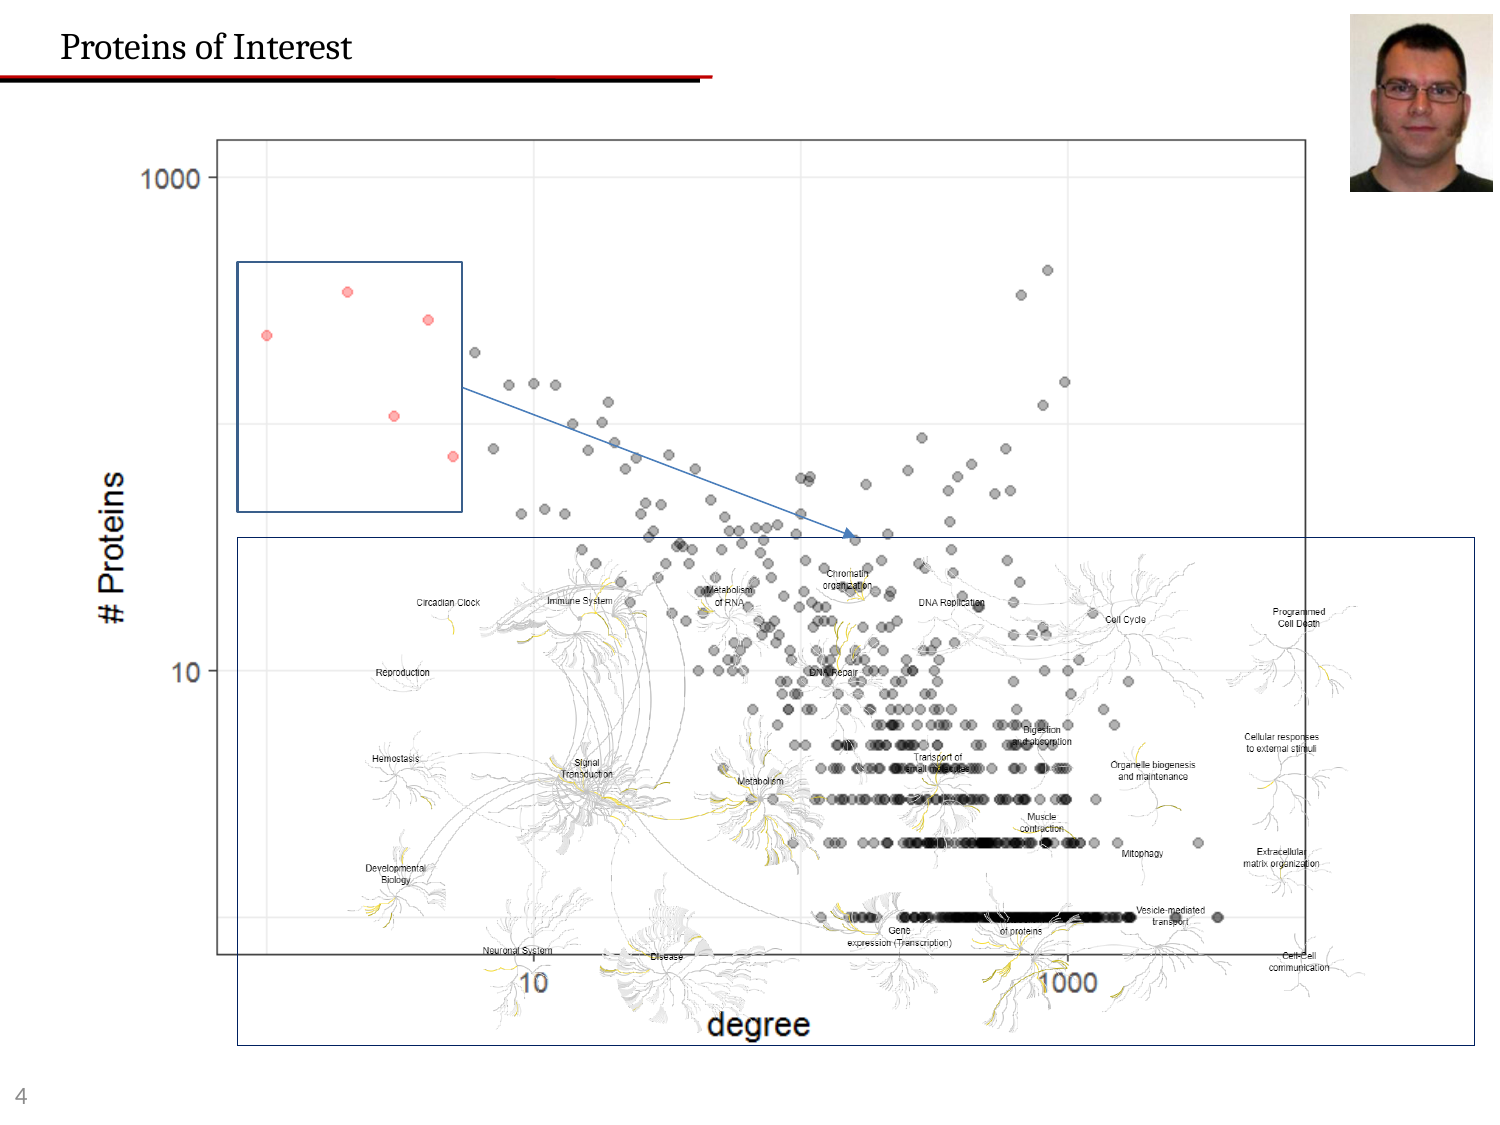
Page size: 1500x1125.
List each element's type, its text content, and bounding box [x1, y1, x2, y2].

text_box <number> [0, 1065, 63, 1125]
picture [80, 124, 1475, 1056]
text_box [0, 76, 713, 83]
picture [1350, 14, 1493, 192]
text_box Proteins of Interest [45, 14, 368, 75]
